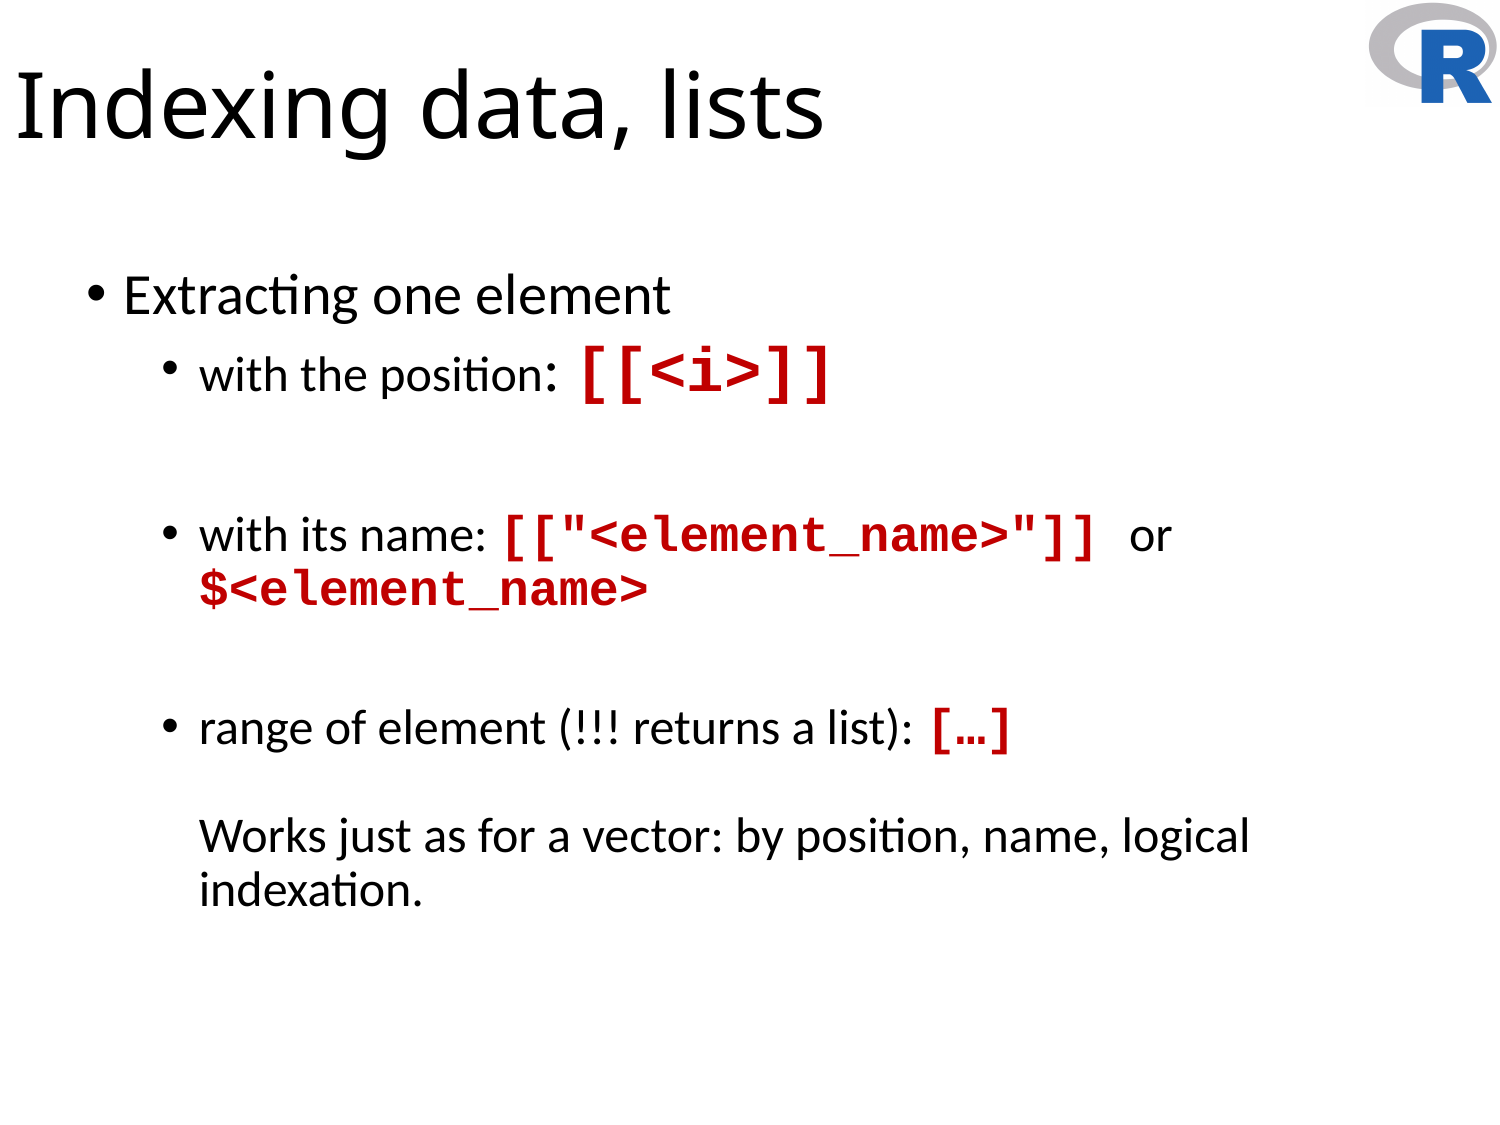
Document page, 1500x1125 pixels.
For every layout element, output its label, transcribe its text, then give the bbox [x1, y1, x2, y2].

list Extracting one element with the position: [[<i>]] with its name: [["<element_name>"]] or $<element_name> range of element (!!! returns a list): […] Works just as for a vector: by position, name, logical indexation. [71, 256, 1366, 971]
text_box Indexing data, lists [0, 0, 1500, 218]
picture [1365, 0, 1500, 107]
